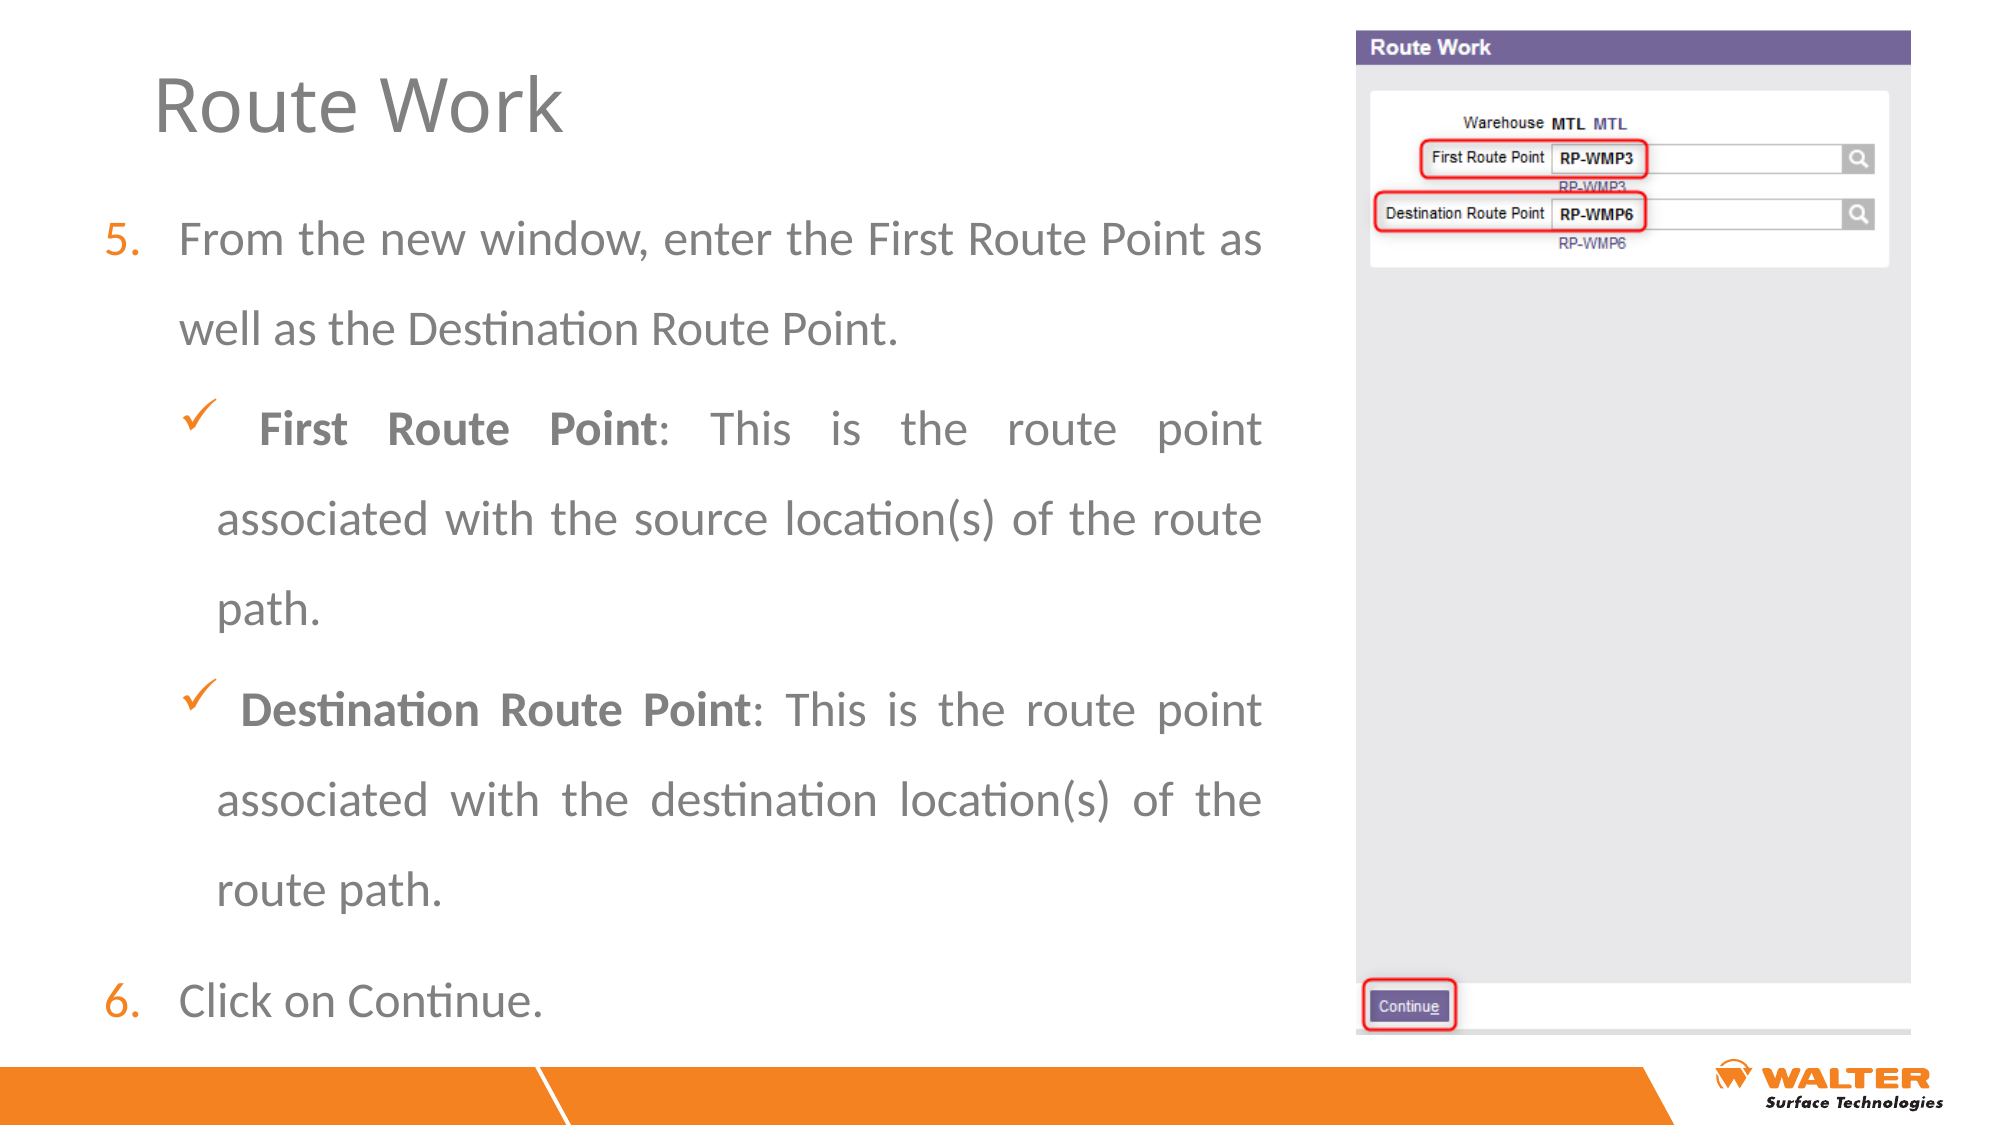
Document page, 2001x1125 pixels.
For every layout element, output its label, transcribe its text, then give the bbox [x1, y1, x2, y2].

list From the new window, enter the First Route Point as well as the Destination Route Point. First Route Point: This is the route point associated with the source location(s) of the route path. Destination Route Point: This is the route point associated with the destination location(s) of the route path. Click on Continue. [89, 167, 1279, 945]
title Route Work [137, 59, 1356, 278]
picture [1356, 22, 1911, 1035]
